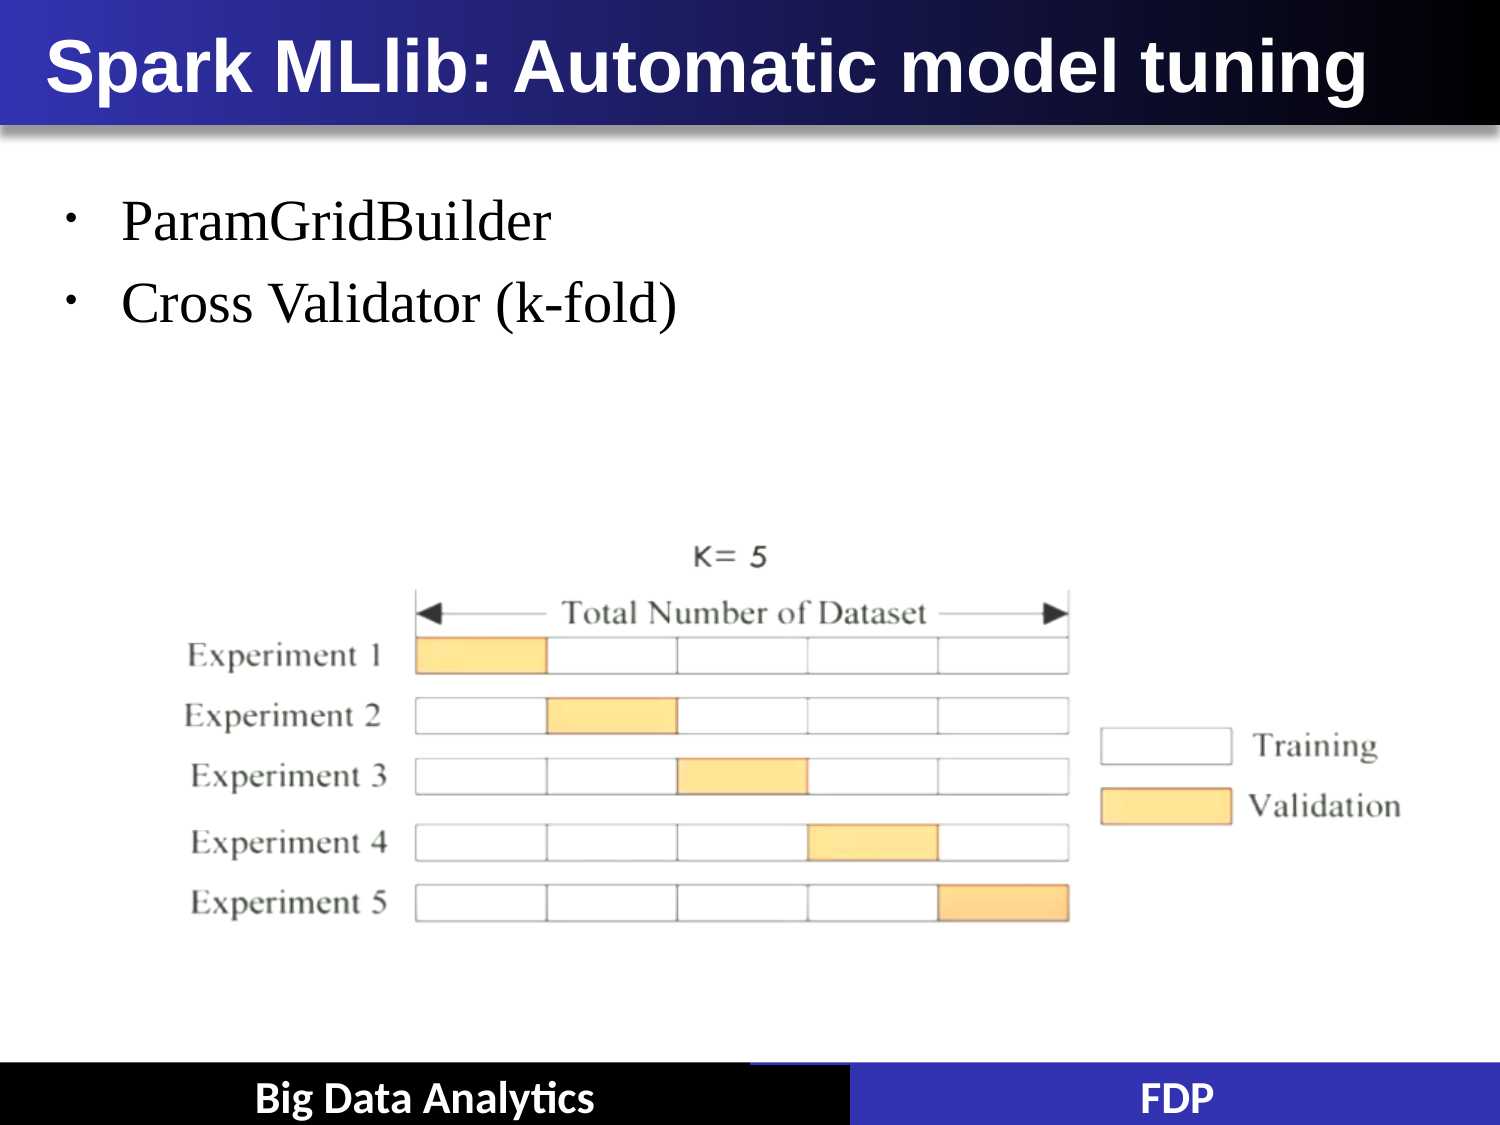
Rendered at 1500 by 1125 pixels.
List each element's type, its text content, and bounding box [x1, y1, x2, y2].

text_box Big Data Analytics [0, 1065, 850, 1125]
title Spark MLlib: Automatic model tuning [0, 0, 1500, 126]
text_box FDP [854, 1065, 1500, 1125]
picture [131, 512, 1420, 929]
list ParamGridBuilder Cross Validator (k-fold) [49, 174, 1463, 1046]
